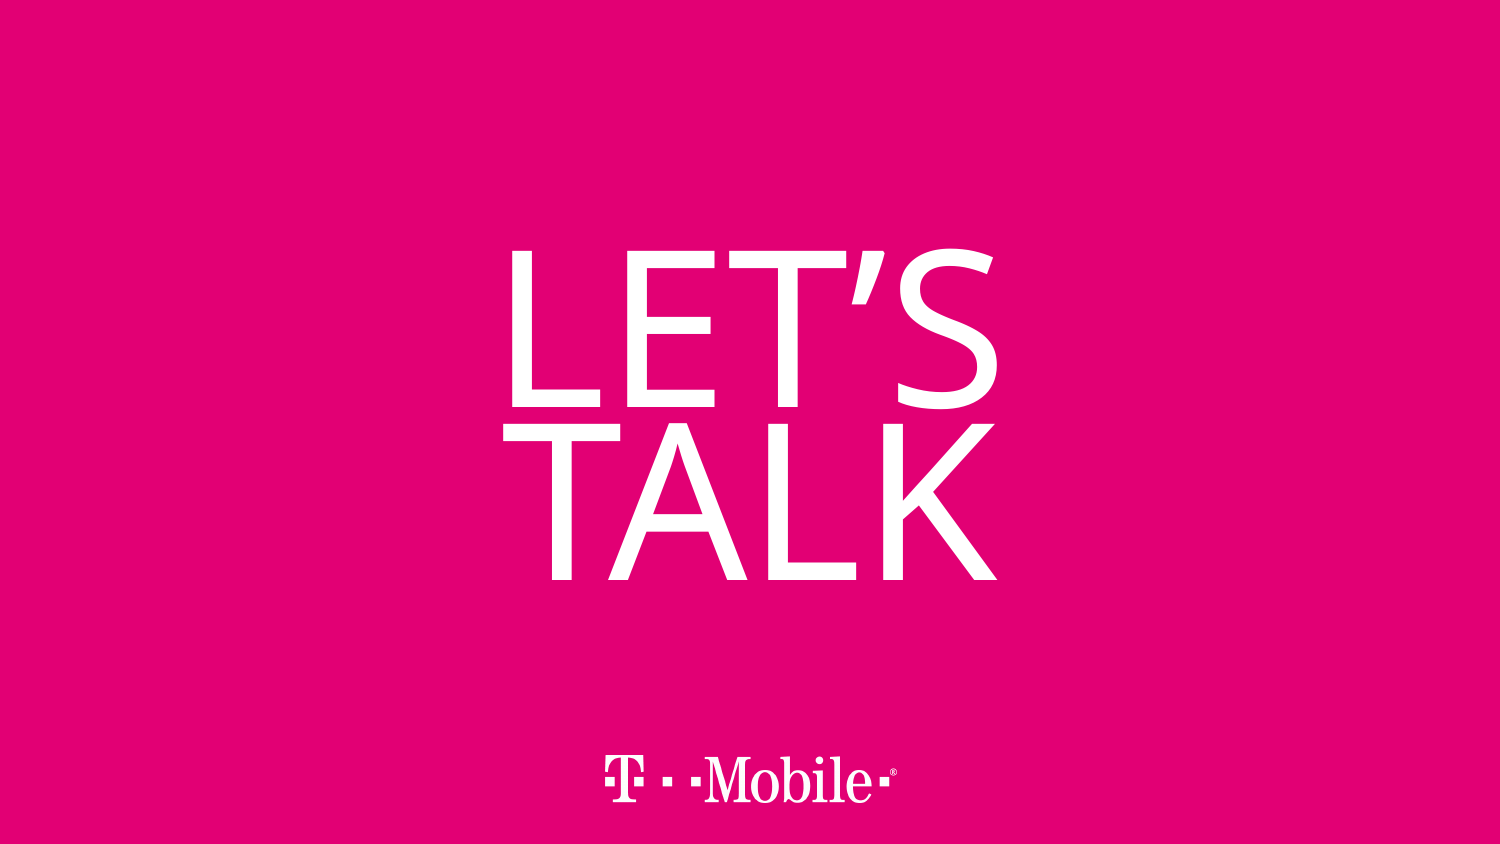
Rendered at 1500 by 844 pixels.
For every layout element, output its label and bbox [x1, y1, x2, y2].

picture [605, 755, 897, 803]
